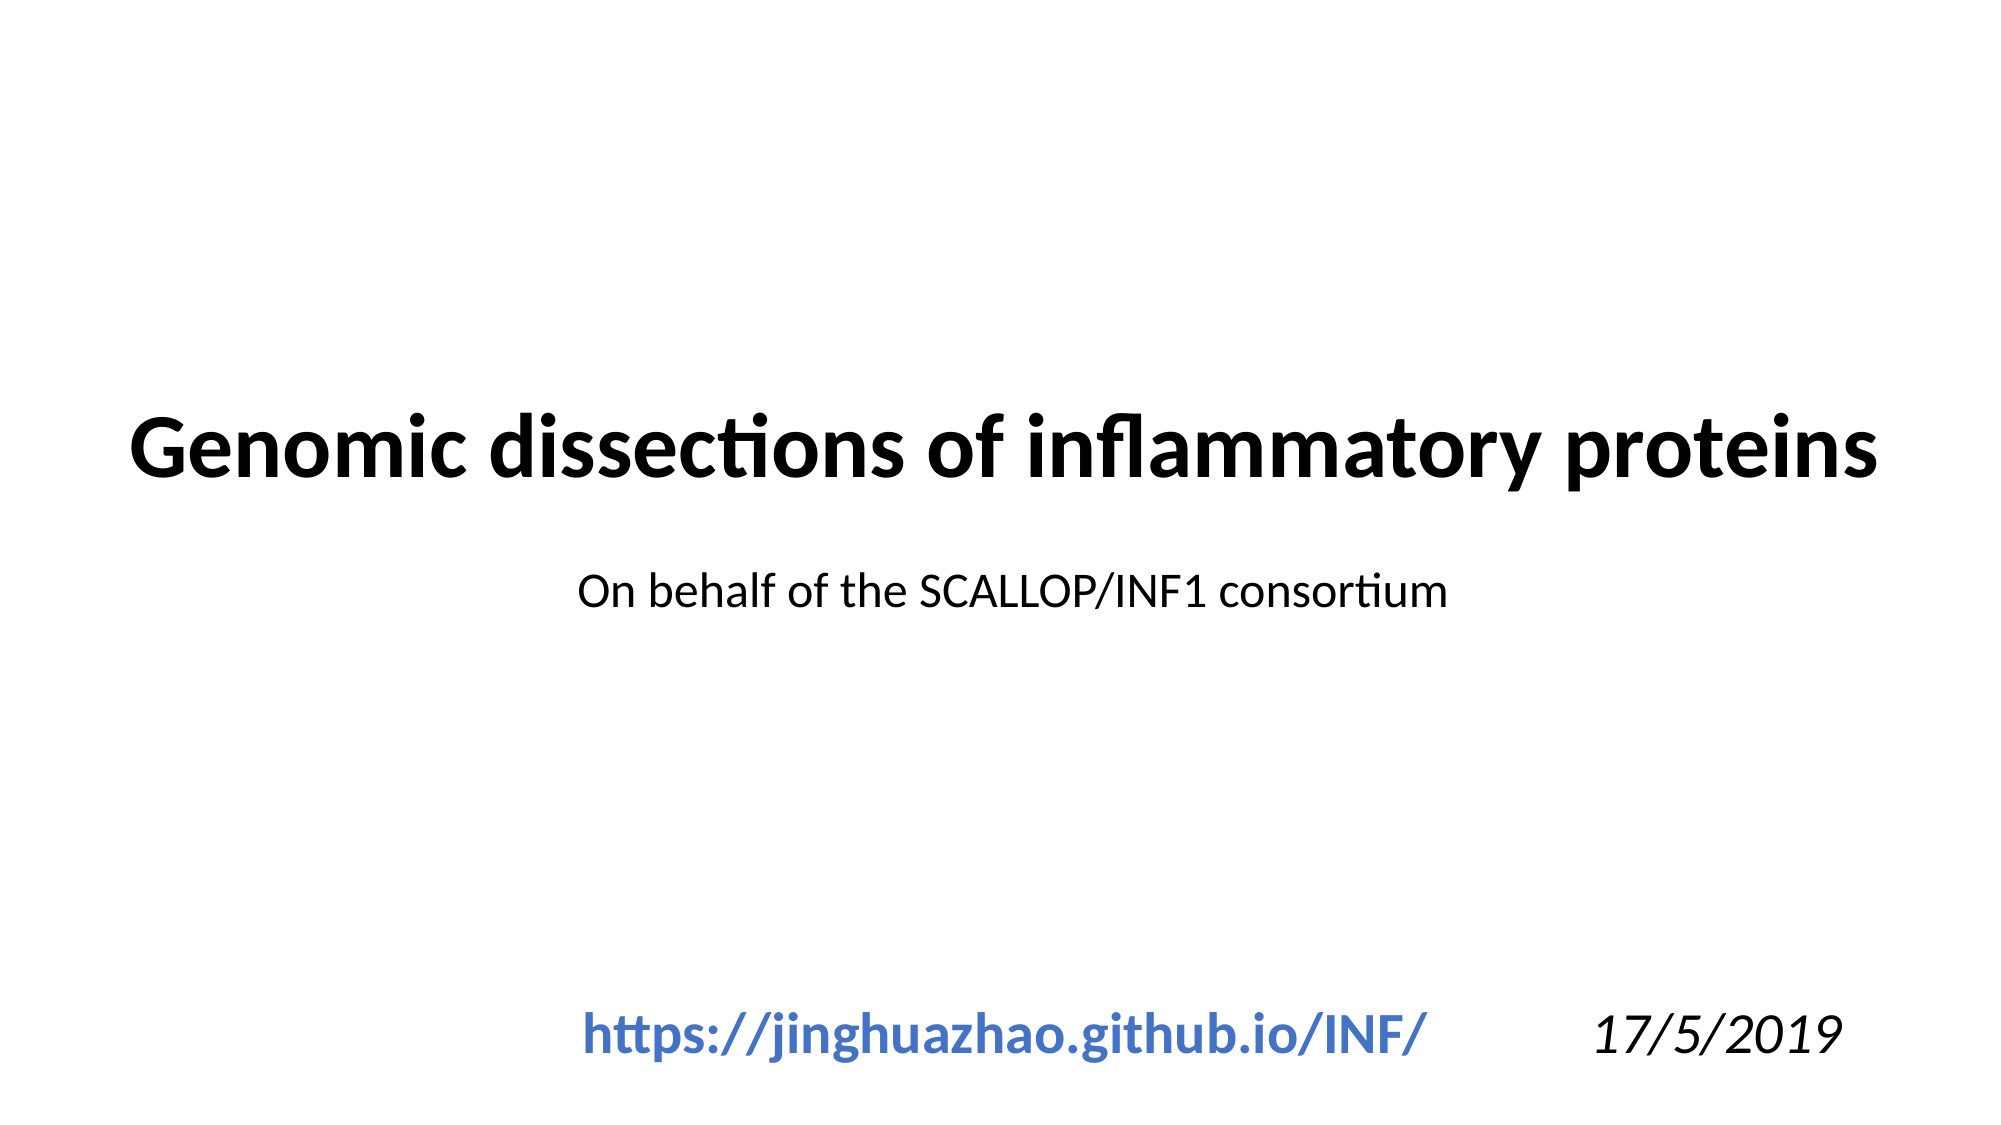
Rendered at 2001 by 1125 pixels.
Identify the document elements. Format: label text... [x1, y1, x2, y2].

subtitle On behalf of the SCALLOP/INF1 consortium [263, 557, 1764, 663]
title Genomic dissections of inflammatory proteins [105, 350, 1905, 505]
text_box 17/5/2019 [1576, 988, 1917, 1073]
text_box https://jinghuazhao.github.io/INF/ [567, 988, 1443, 1073]
